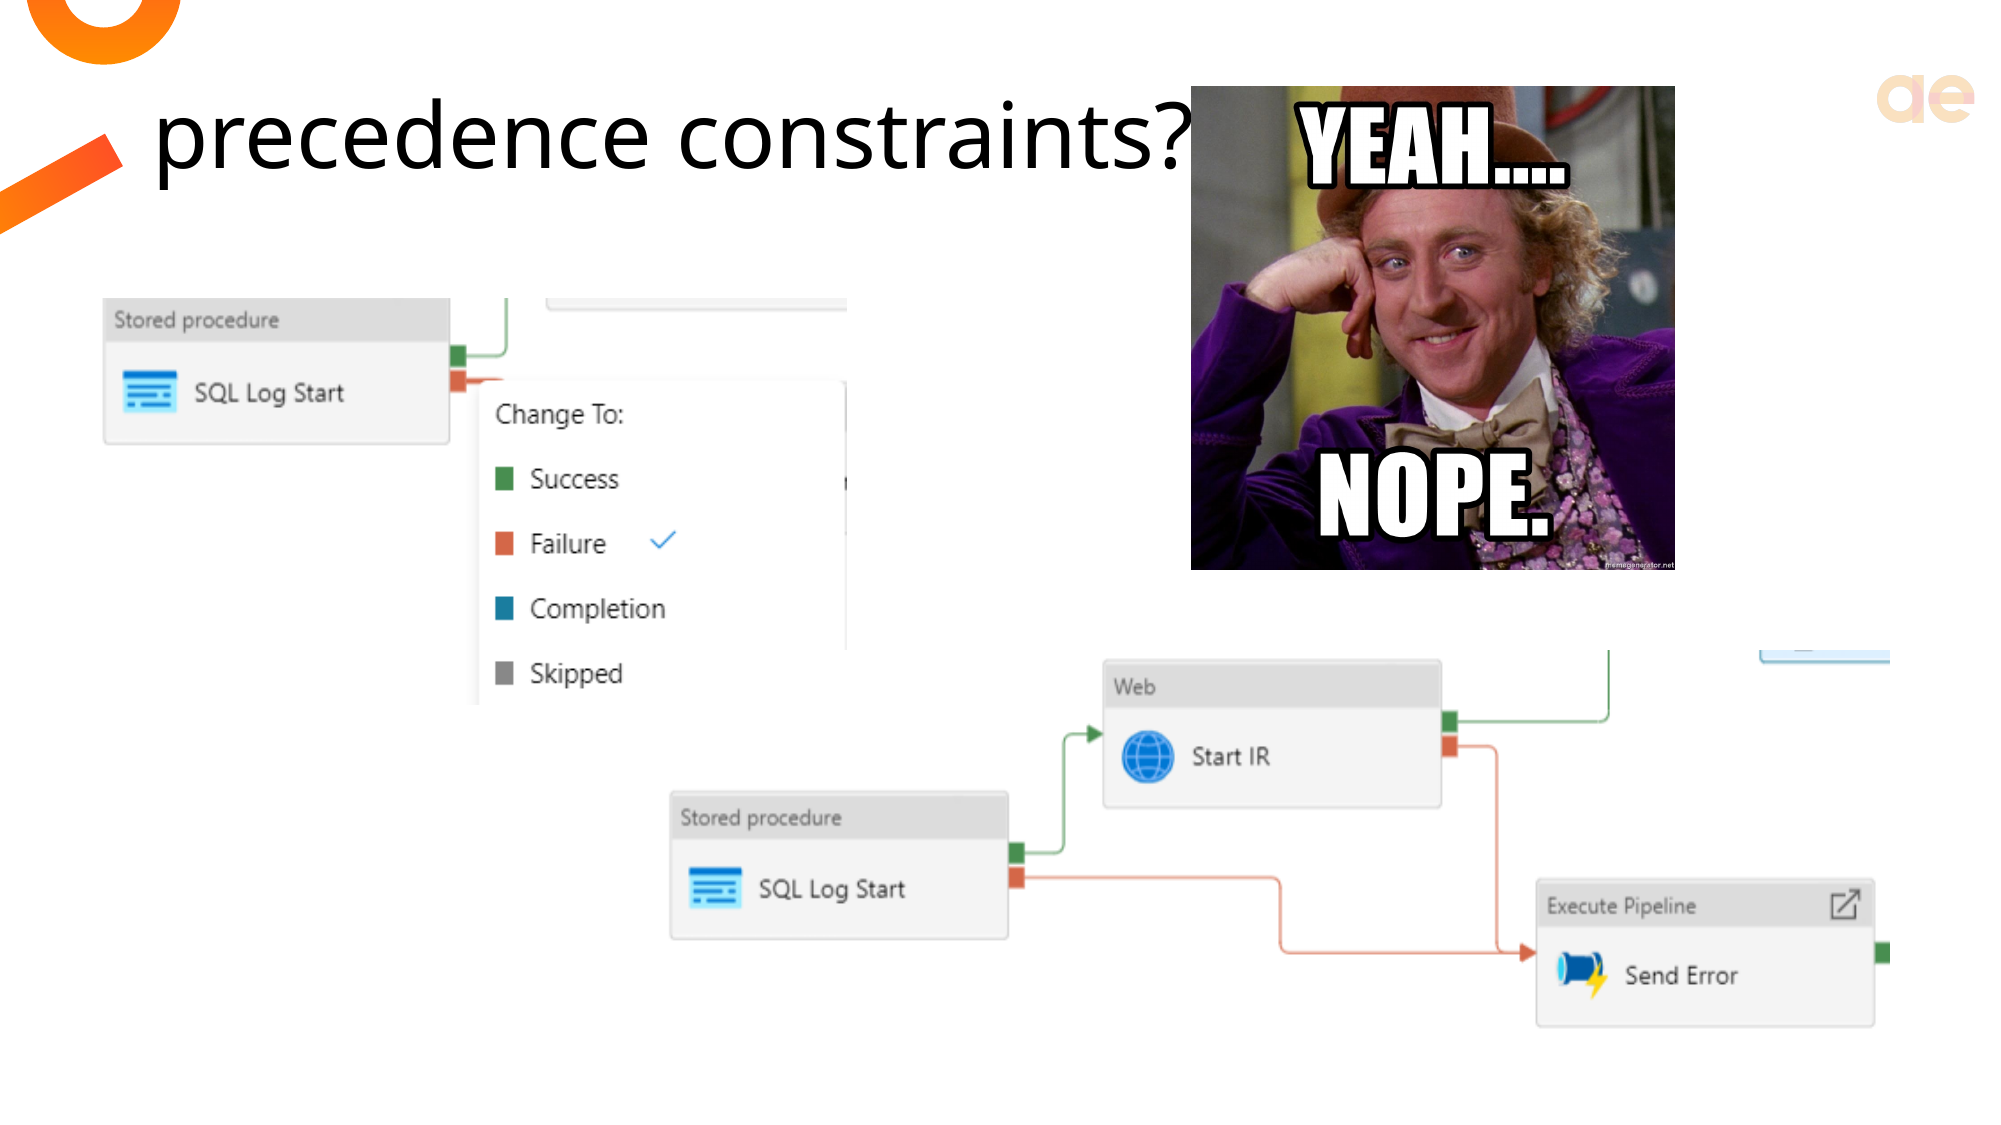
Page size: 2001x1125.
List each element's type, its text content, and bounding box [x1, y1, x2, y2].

picture [94, 298, 1890, 1057]
picture [1877, 75, 1975, 123]
title precedence constraints? [137, 82, 1683, 239]
picture [1191, 86, 1675, 570]
